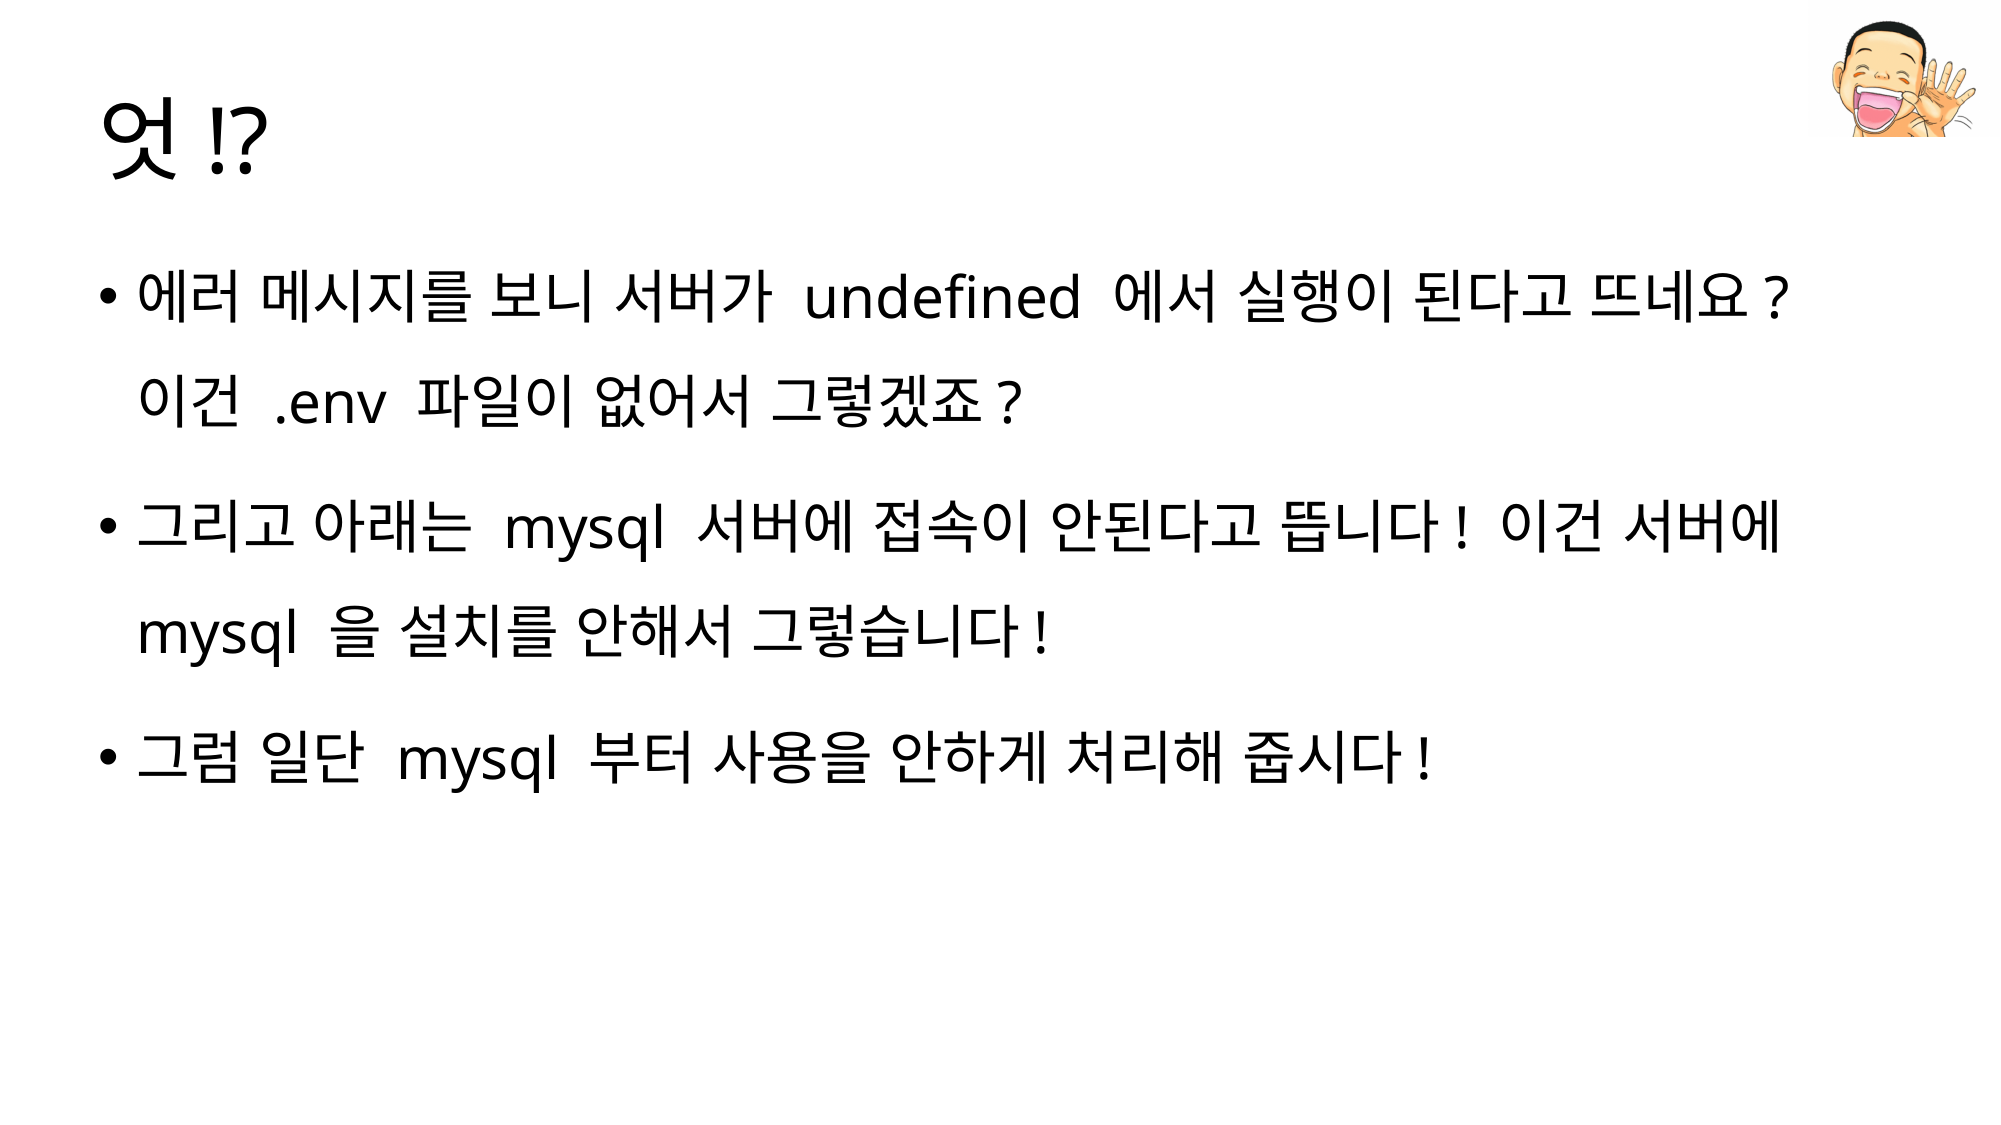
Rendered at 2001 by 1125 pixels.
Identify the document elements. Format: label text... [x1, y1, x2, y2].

list 에러 메시지를 보니 서버가 undefined 에서 실행이 된다고 뜨네요? 이건 .env 파일이 없어서 그렇겠죠? 그리고 아래는 mysql 서버에 접속이 안된다고 뜹니다! 이건 서버에 mysql 을 설치를 안해서 그렇습니다! 그럼 일단 mysql 부터 사용을 안하게 처리해 줍시다! [83, 218, 1931, 1125]
title 엇!? [83, 0, 1931, 218]
picture [1931, 0, 2000, 137]
